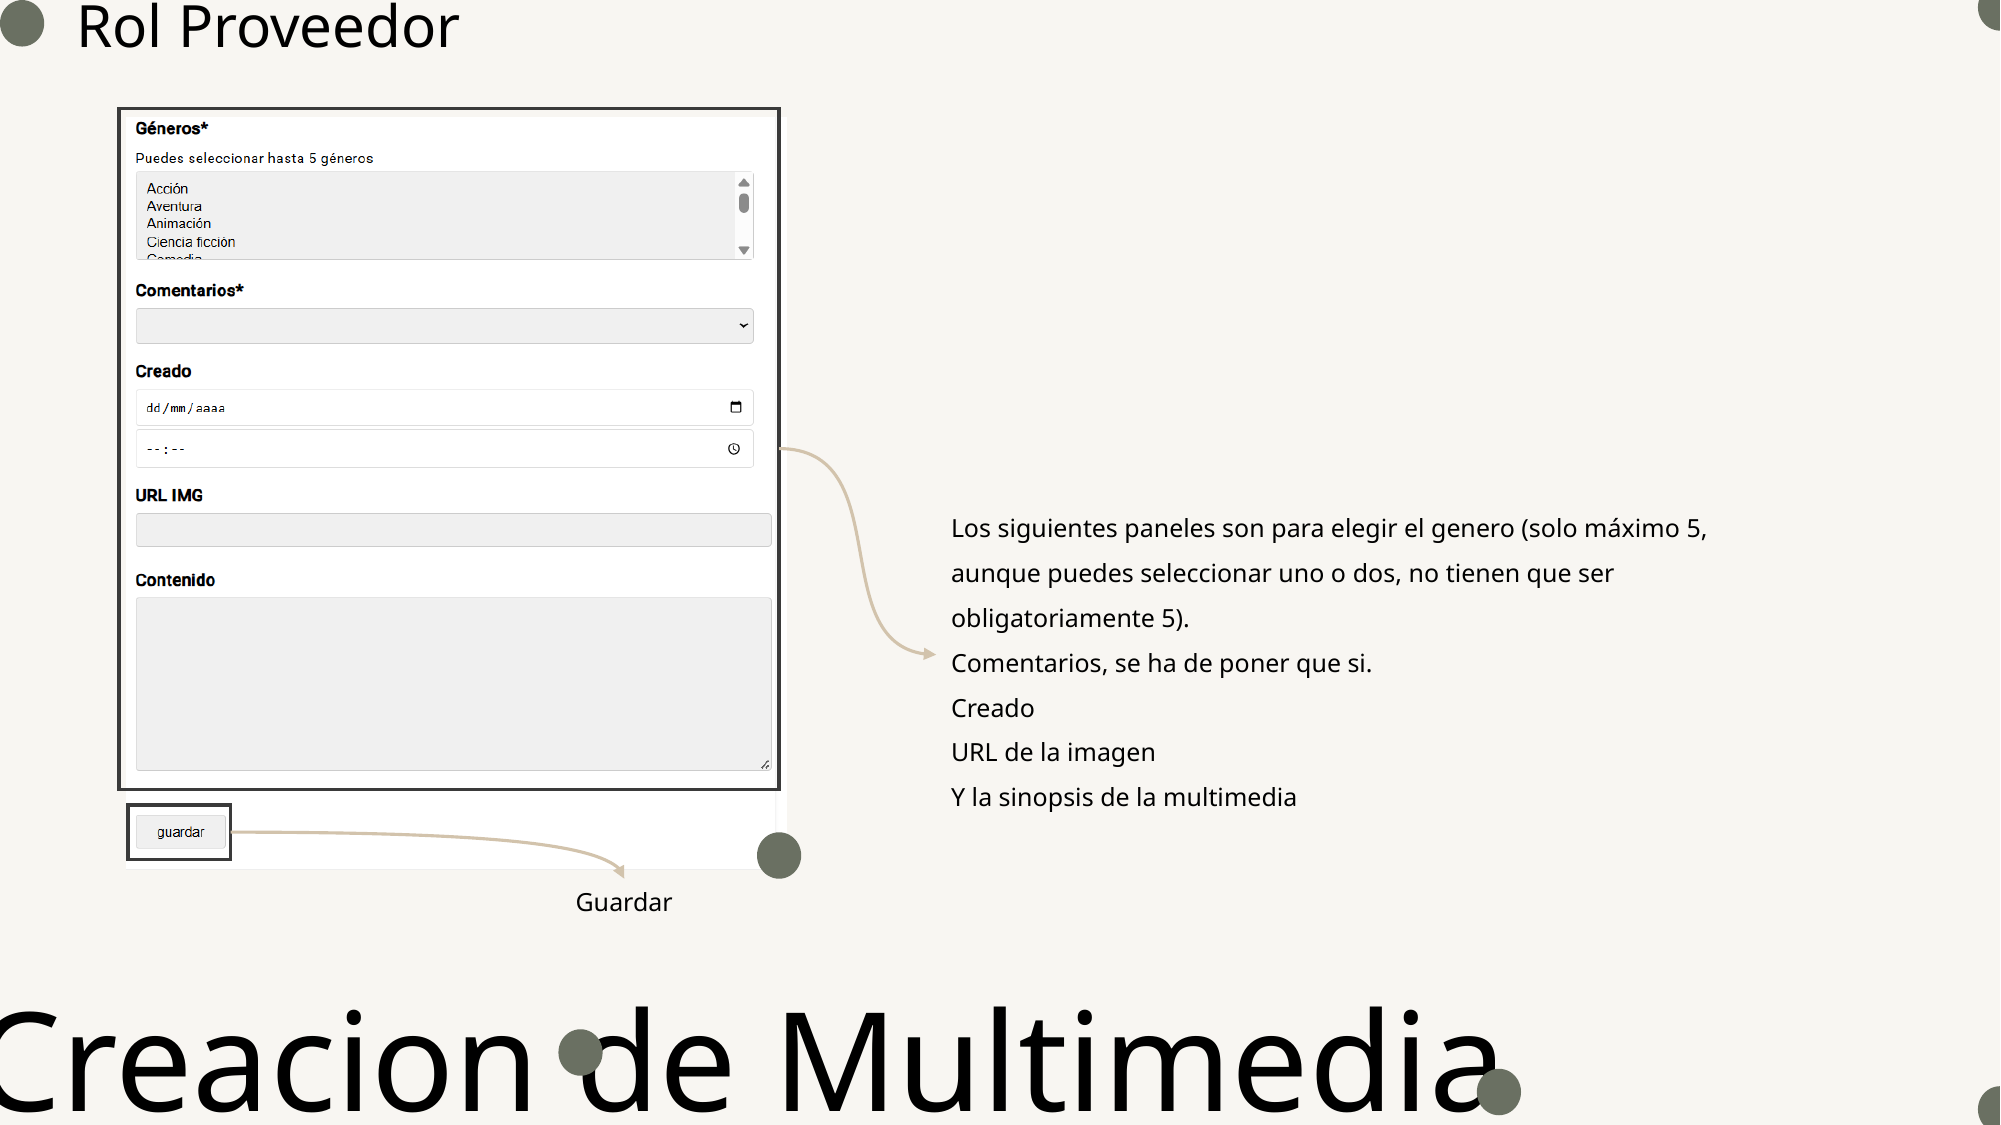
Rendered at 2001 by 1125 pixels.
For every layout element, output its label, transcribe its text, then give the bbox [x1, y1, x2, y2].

text_box [1976, 1084, 2000, 1125]
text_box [230, 831, 625, 880]
picture [125, 117, 788, 871]
text_box [760, 832, 803, 881]
text_box Rol Proveedor [0, 0, 1011, 67]
text_box [0, 0, 46, 49]
text_box Los siguientes paneles son para elegir el genero (solo máximo 5, aunque puedes seleccionar uno o dos, no tienen que ser obligatoriamente 5). Comentarios, se ha de poner que si. Creado URL de la imagen Y la sinopsis de la multimedia [936, 490, 1787, 820]
text_box [1976, 0, 2000, 33]
text_box Creacion de Multimedia [0, 966, 1523, 1125]
text_box [556, 1027, 605, 1078]
text_box [117, 107, 781, 791]
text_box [778, 448, 937, 654]
text_box Guardar [560, 878, 688, 924]
text_box [1475, 1067, 1523, 1117]
